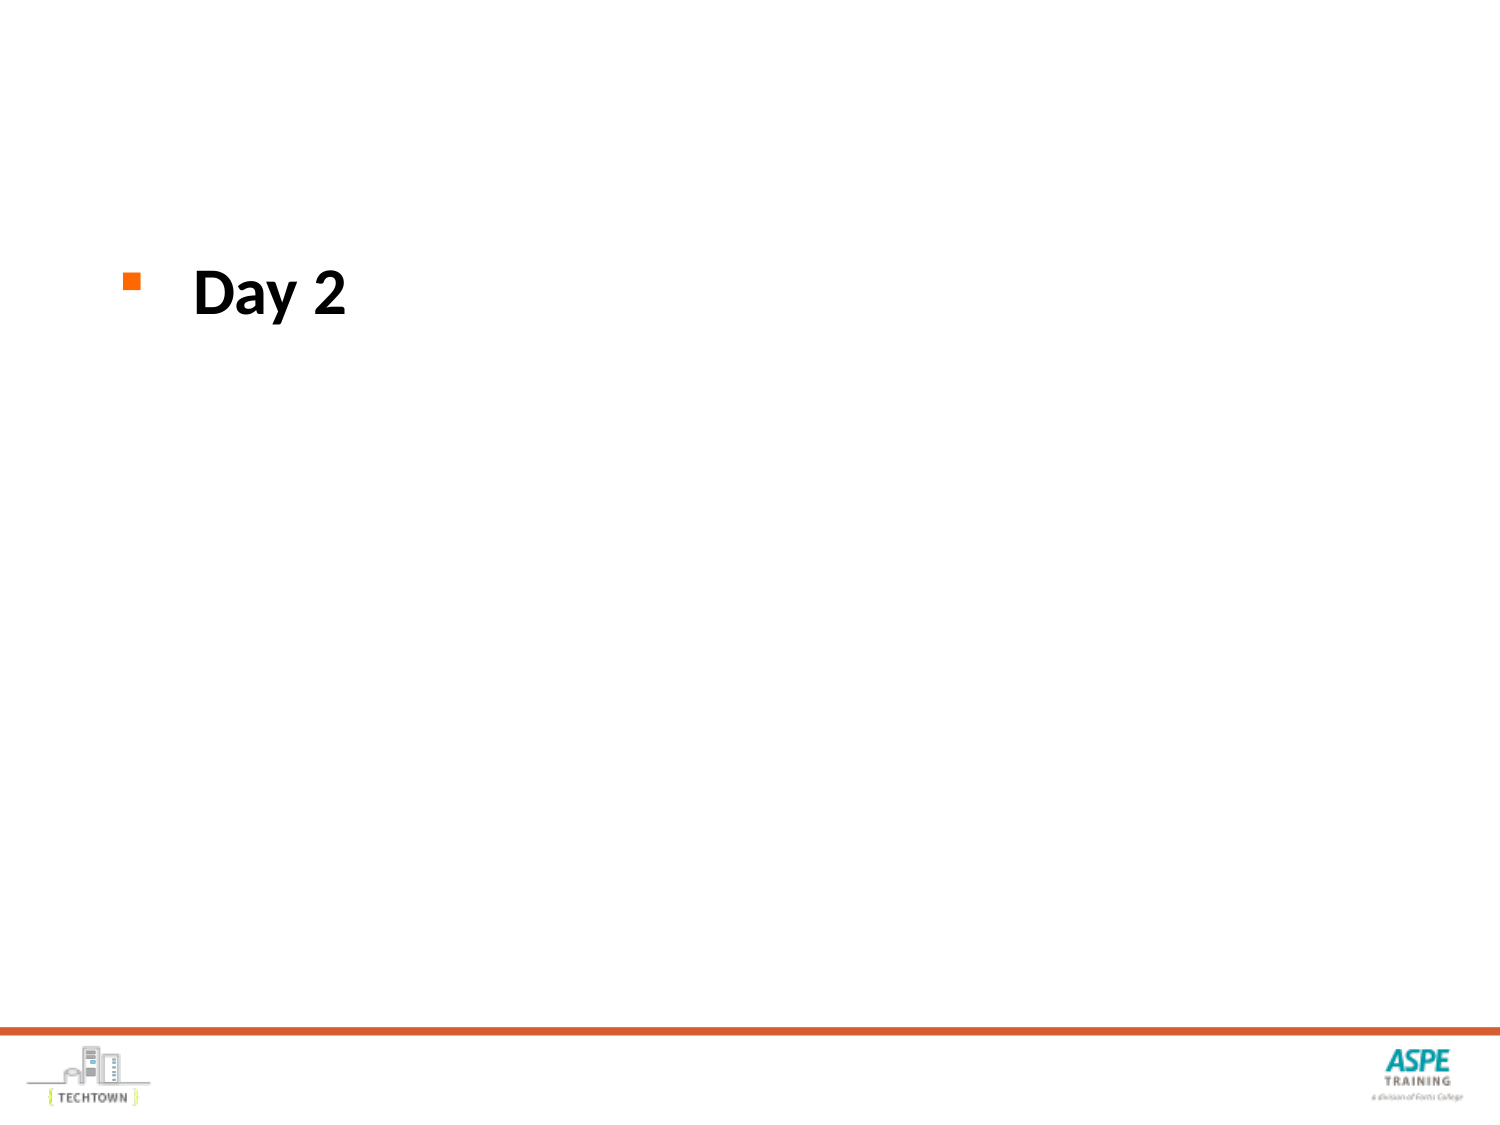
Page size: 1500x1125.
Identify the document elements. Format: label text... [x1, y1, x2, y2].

list Day 2 [103, 249, 1397, 1014]
